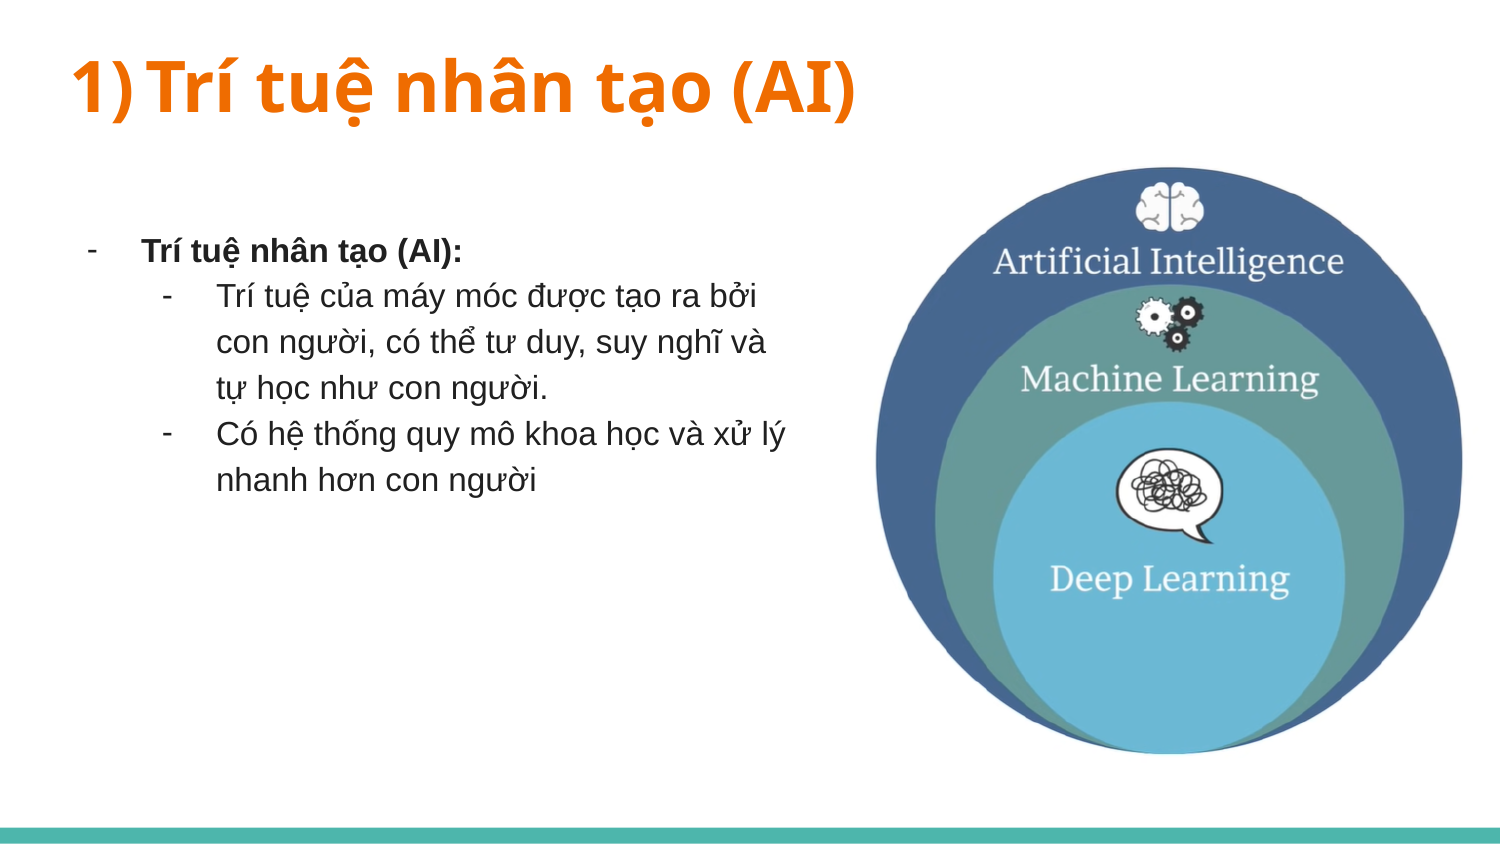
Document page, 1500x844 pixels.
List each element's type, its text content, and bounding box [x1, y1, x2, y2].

title Trí tuệ nhân tạo (AI) [51, 26, 1449, 143]
list Trí tuệ nhân tạo (AI): Trí tuệ của máy móc được tạo ra bởi con người, có thể tư duy, suy nghĩ và tự học như con người. Có hệ thống quy mô khoa học và xử lý nhanh hơn con người [51, 207, 802, 750]
picture [828, 152, 1500, 763]
